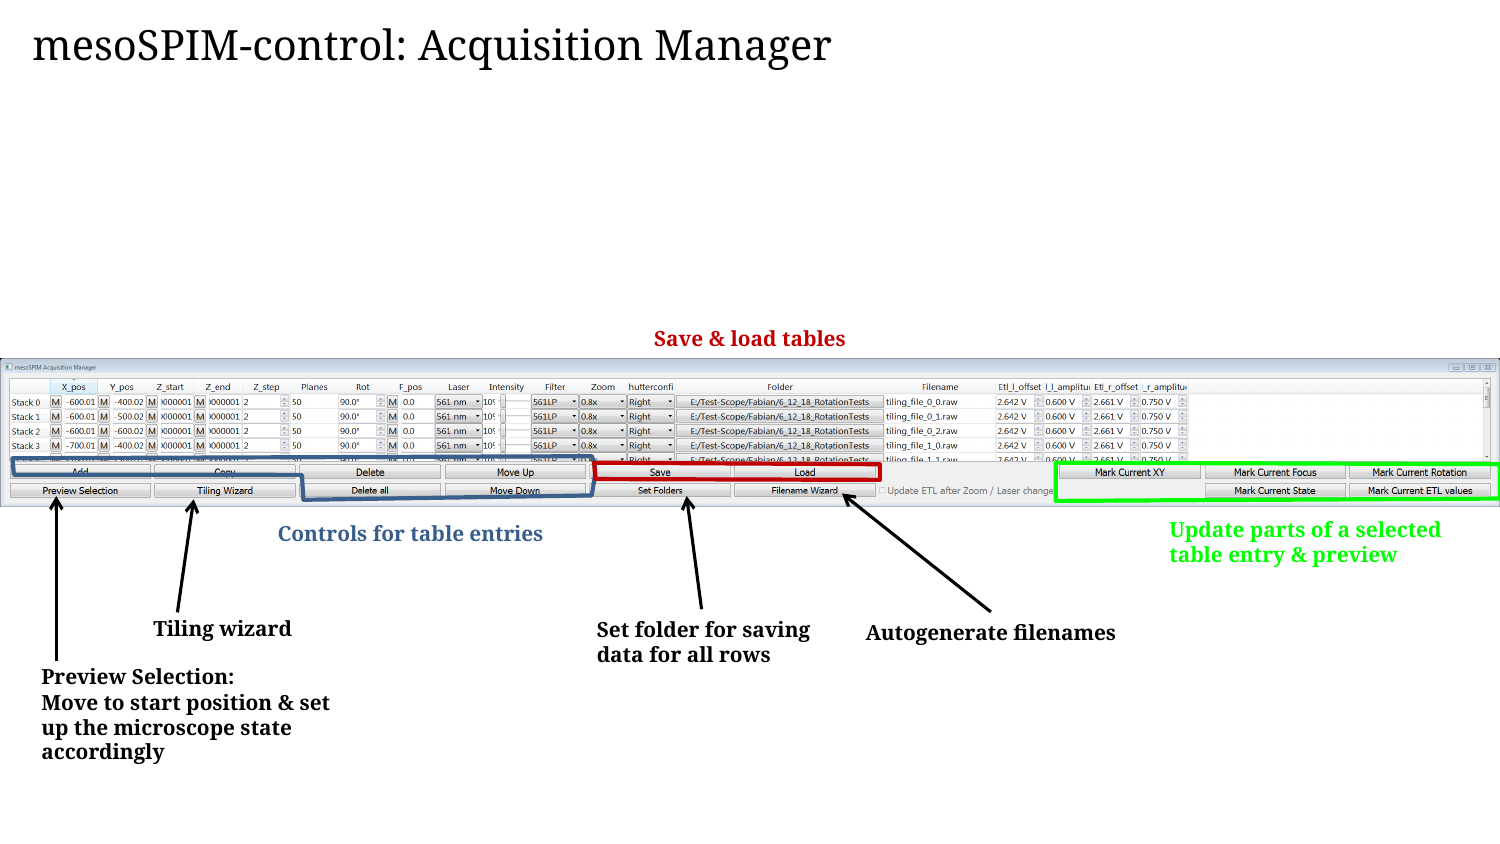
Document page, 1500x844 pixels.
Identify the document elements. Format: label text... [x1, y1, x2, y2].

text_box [177, 498, 194, 613]
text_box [841, 493, 992, 613]
text_box Set folder for saving data for all rows [582, 609, 831, 674]
text_box Controls for table entries [262, 515, 618, 554]
text_box Save & load tables [639, 318, 861, 356]
text_box Preview Selection: Move to start position & set up the microscope state accordingly [26, 656, 349, 772]
text_box mesoSPIM-control: Acquisition Manager [17, 0, 1500, 114]
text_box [686, 495, 702, 610]
text_box Autogenerate filenames [850, 611, 1131, 652]
text_box Tiling wizard [138, 607, 313, 648]
picture [0, 357, 1500, 507]
text_box Update parts of a selected table entry & preview [1154, 515, 1462, 575]
